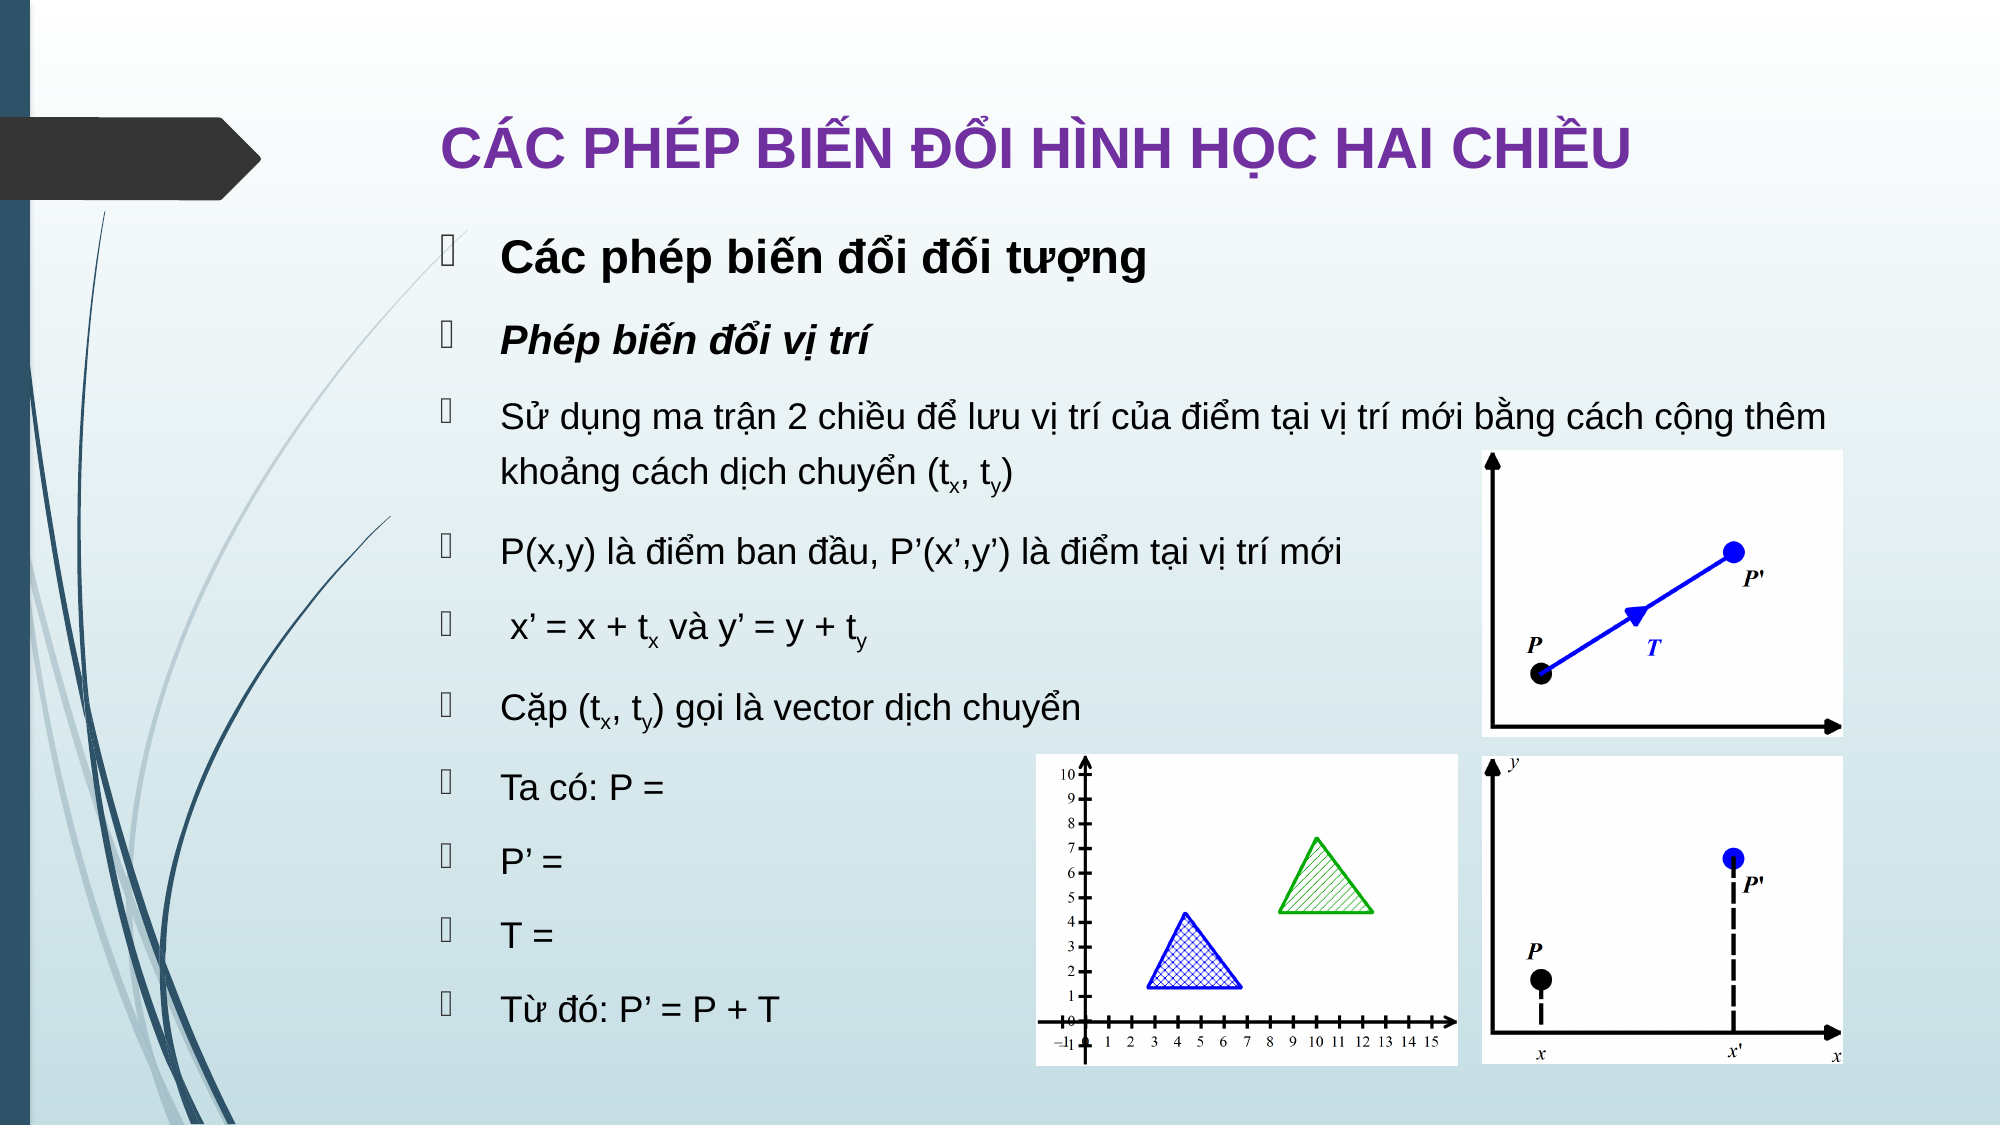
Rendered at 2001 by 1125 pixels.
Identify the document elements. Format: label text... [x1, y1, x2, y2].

title CÁC PHÉP BIẾN ĐỔI HÌNH HỌC HAI CHIỀU [425, 102, 1888, 313]
picture [1482, 449, 1844, 737]
picture [1036, 754, 1458, 1066]
picture [1482, 756, 1844, 1064]
